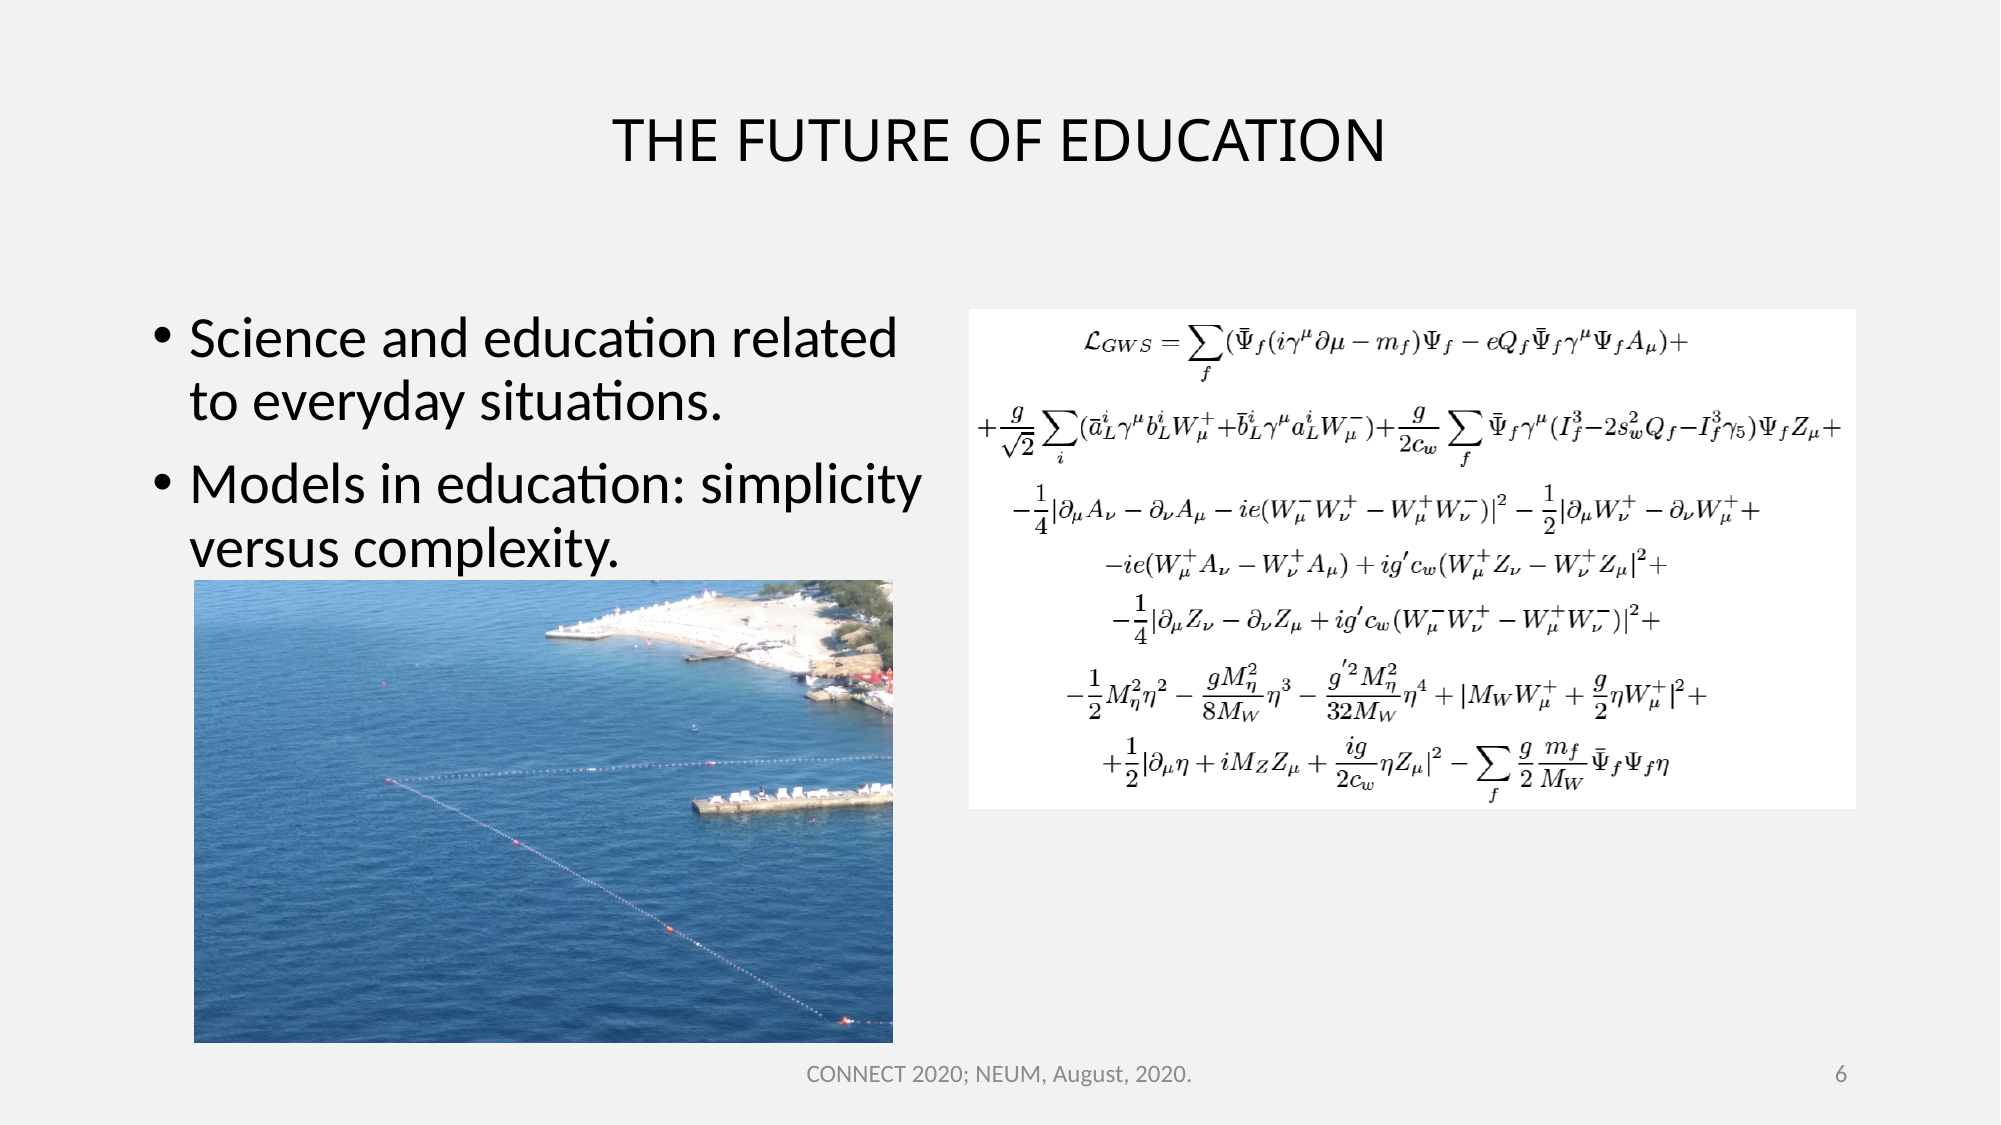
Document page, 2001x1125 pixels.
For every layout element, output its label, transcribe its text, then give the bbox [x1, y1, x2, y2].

title THE FUTURE OF EDUCATION [137, 59, 1863, 225]
list Science and education related to everyday situations. Models in education: simplicity versus complexity. [137, 299, 968, 1014]
picture [194, 580, 893, 1043]
picture [969, 309, 1856, 809]
footer CONNECT 2020; NEUM, August, 2020. [662, 1042, 1338, 1103]
slide_number 6 [1412, 1042, 1863, 1103]
